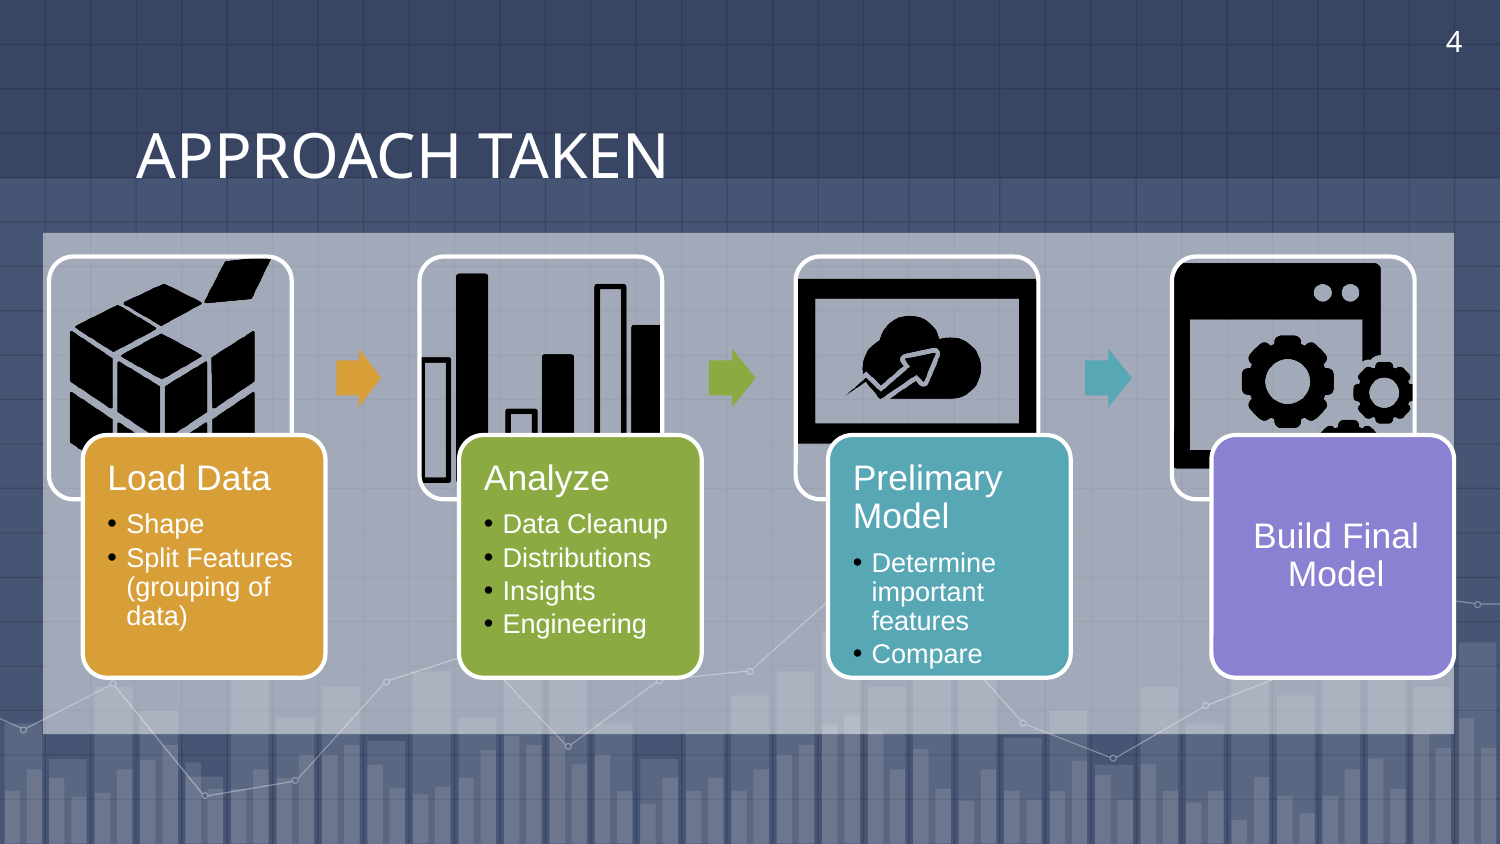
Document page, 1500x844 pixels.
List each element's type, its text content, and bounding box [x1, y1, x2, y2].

title APPROACH TAKEN [121, 65, 1383, 207]
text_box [42, 232, 1455, 735]
slide_number 4 [1408, 0, 1500, 88]
